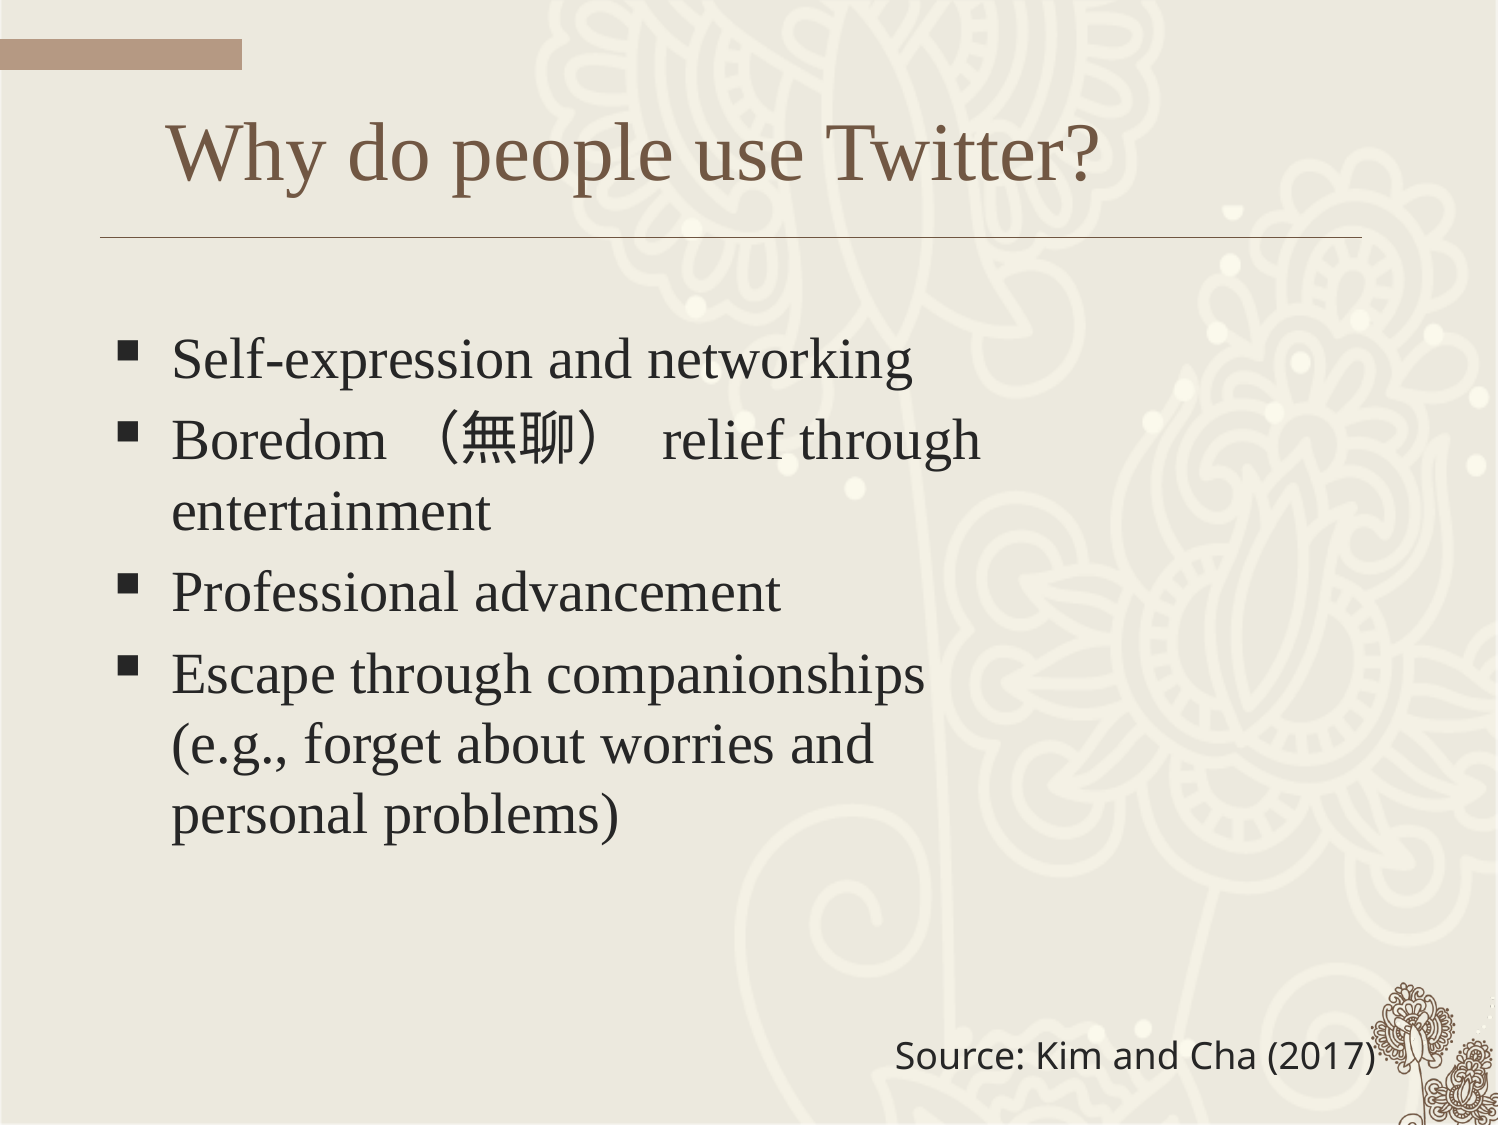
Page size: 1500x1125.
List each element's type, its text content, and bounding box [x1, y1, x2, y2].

title Why do people use Twitter? [150, 93, 1313, 200]
text_box Source: Kim and Cha (2017) [880, 1024, 1391, 1085]
picture [0, 0, 1498, 1125]
list Self-expression and networking Boredom（無聊） relief through entertainment Professional advancement Escape through companionships (e.g., forget about worries and personal problems) [99, 312, 1013, 925]
